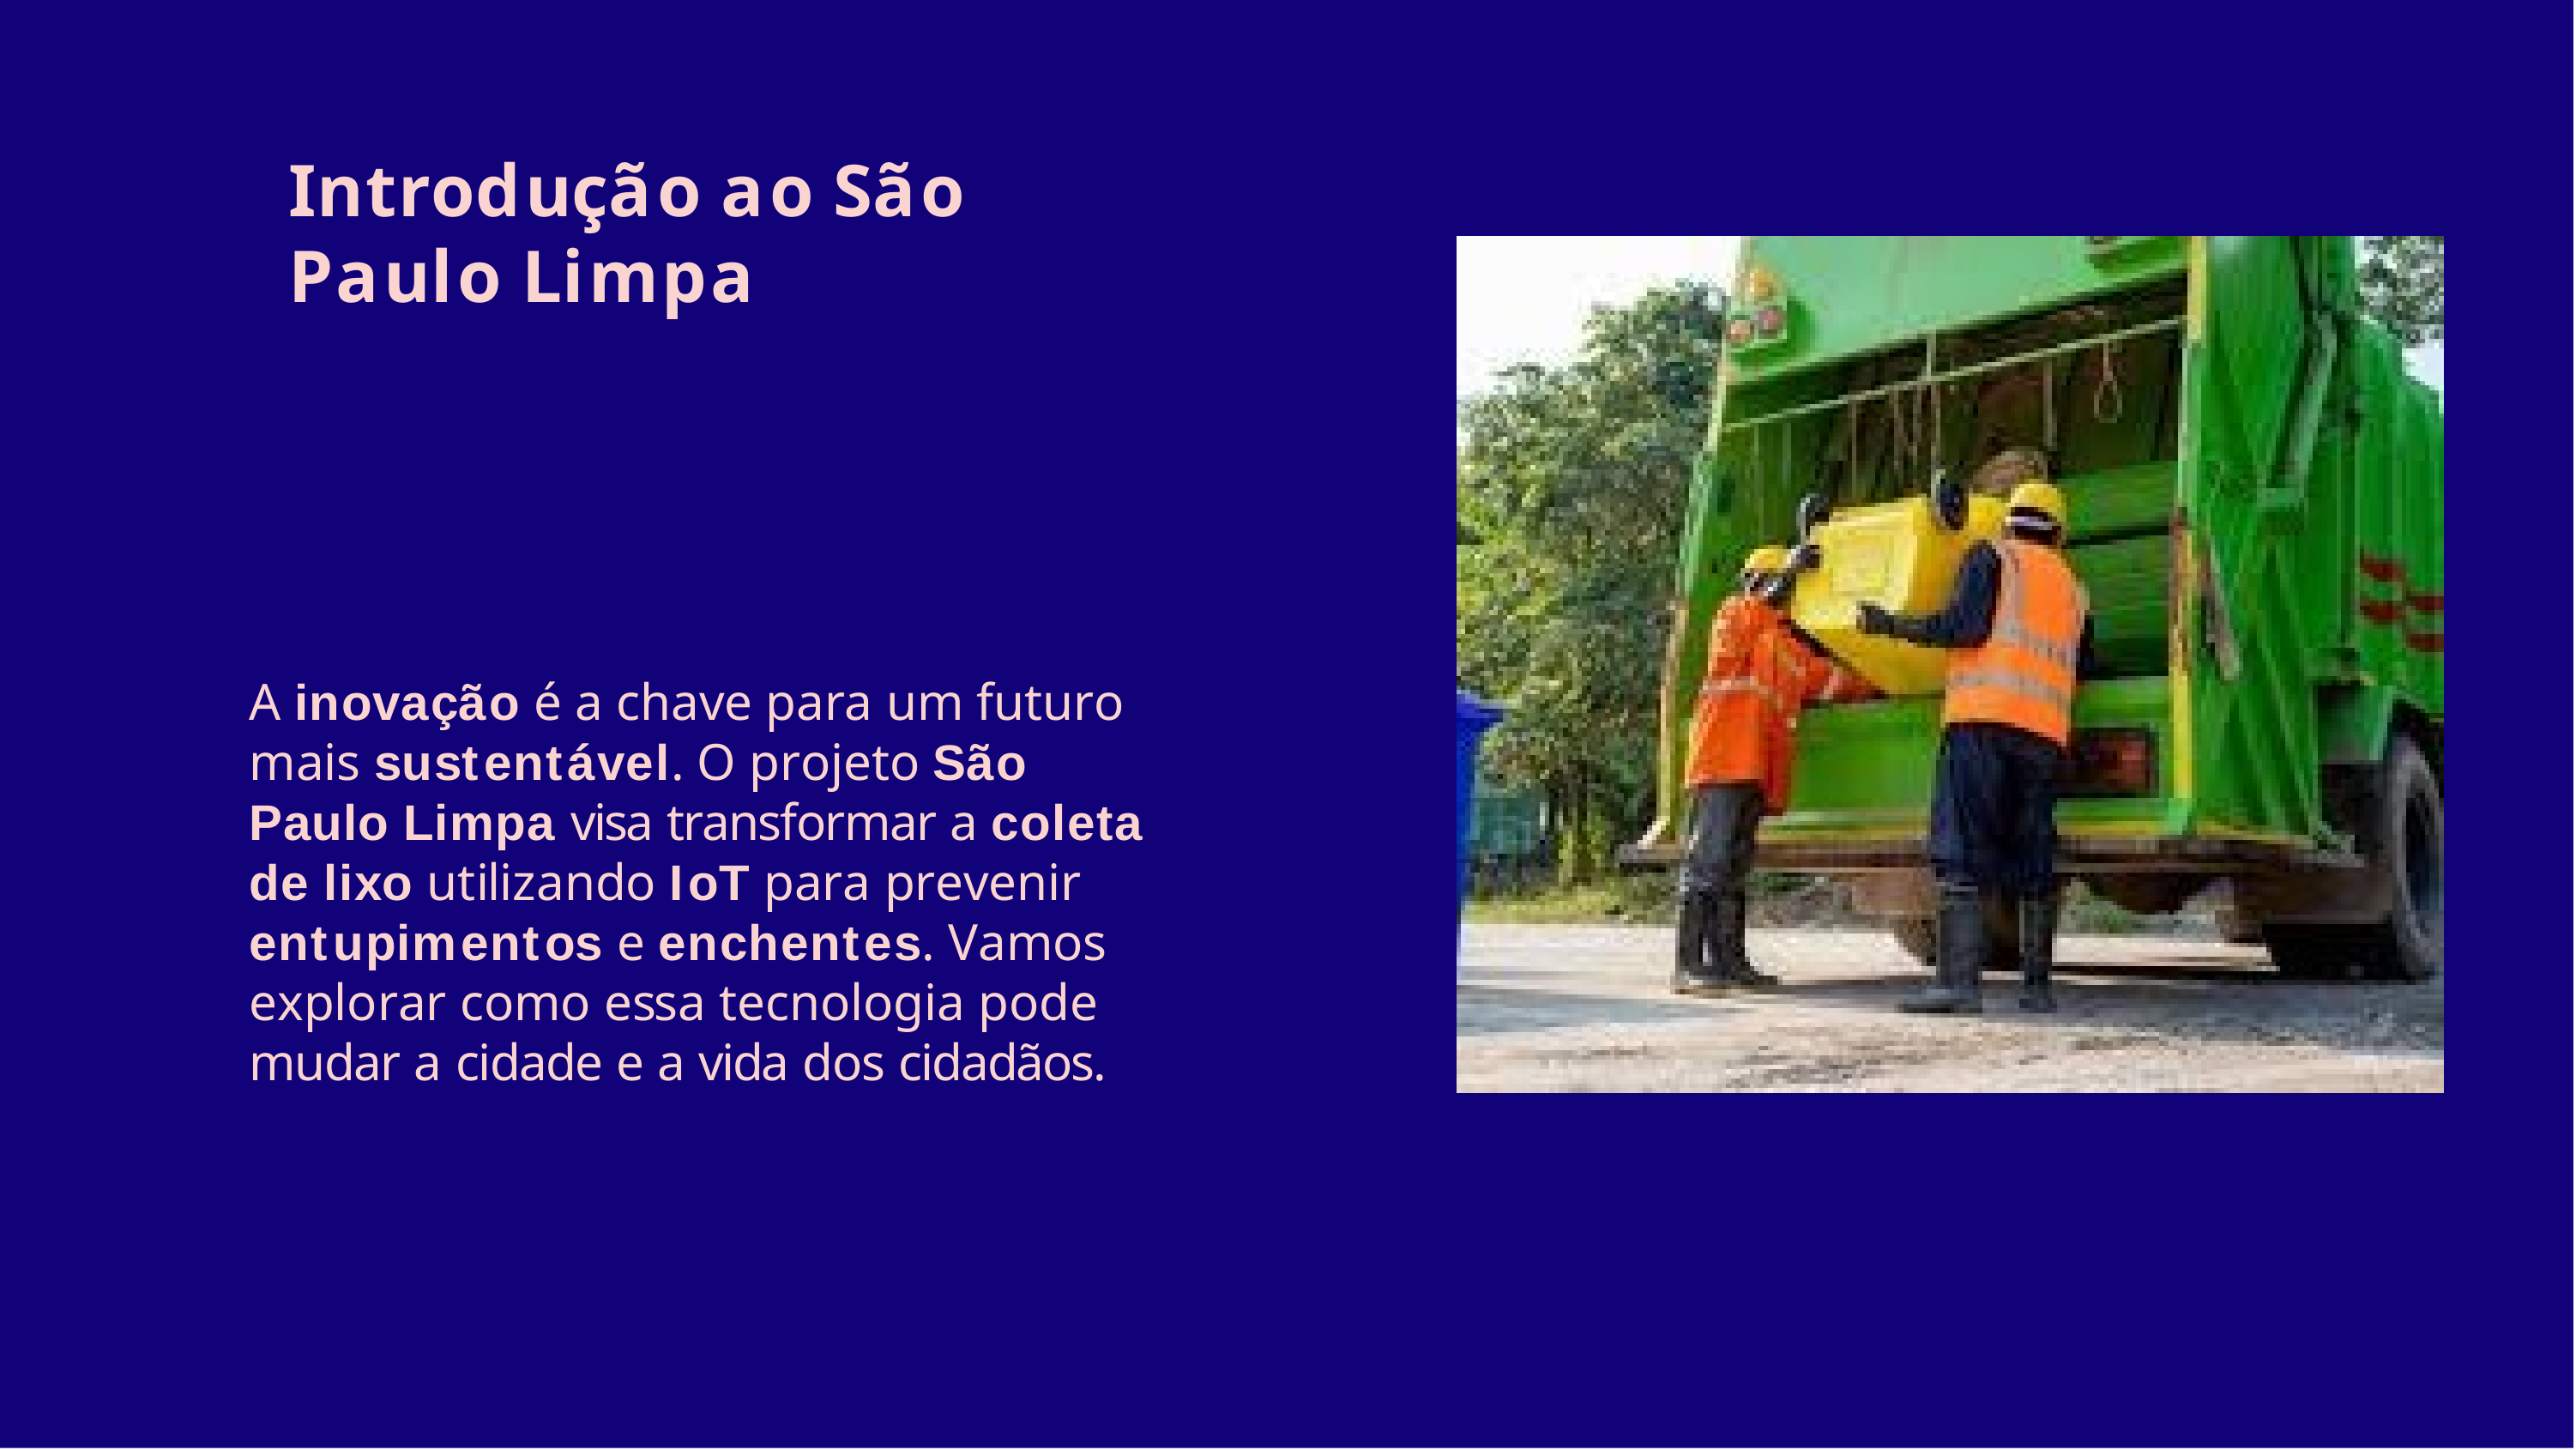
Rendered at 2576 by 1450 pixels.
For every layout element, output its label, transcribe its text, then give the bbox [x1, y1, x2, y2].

text_box A inovação é a chave para um futuro mais sustentável. O projeto São Paulo Limpa visa transformar a coleta de lixo utilizando IoT para prevenir entupimentos e enchentes. Vamos explorar como essa tecnologia pode mudar a cidade e a vida dos cidadãos. [247, 668, 1168, 1091]
text_box [0, 0, 2573, 1448]
title Introdução ao São Paulo Limpa [287, 142, 1196, 387]
picture [1456, 236, 2444, 1094]
